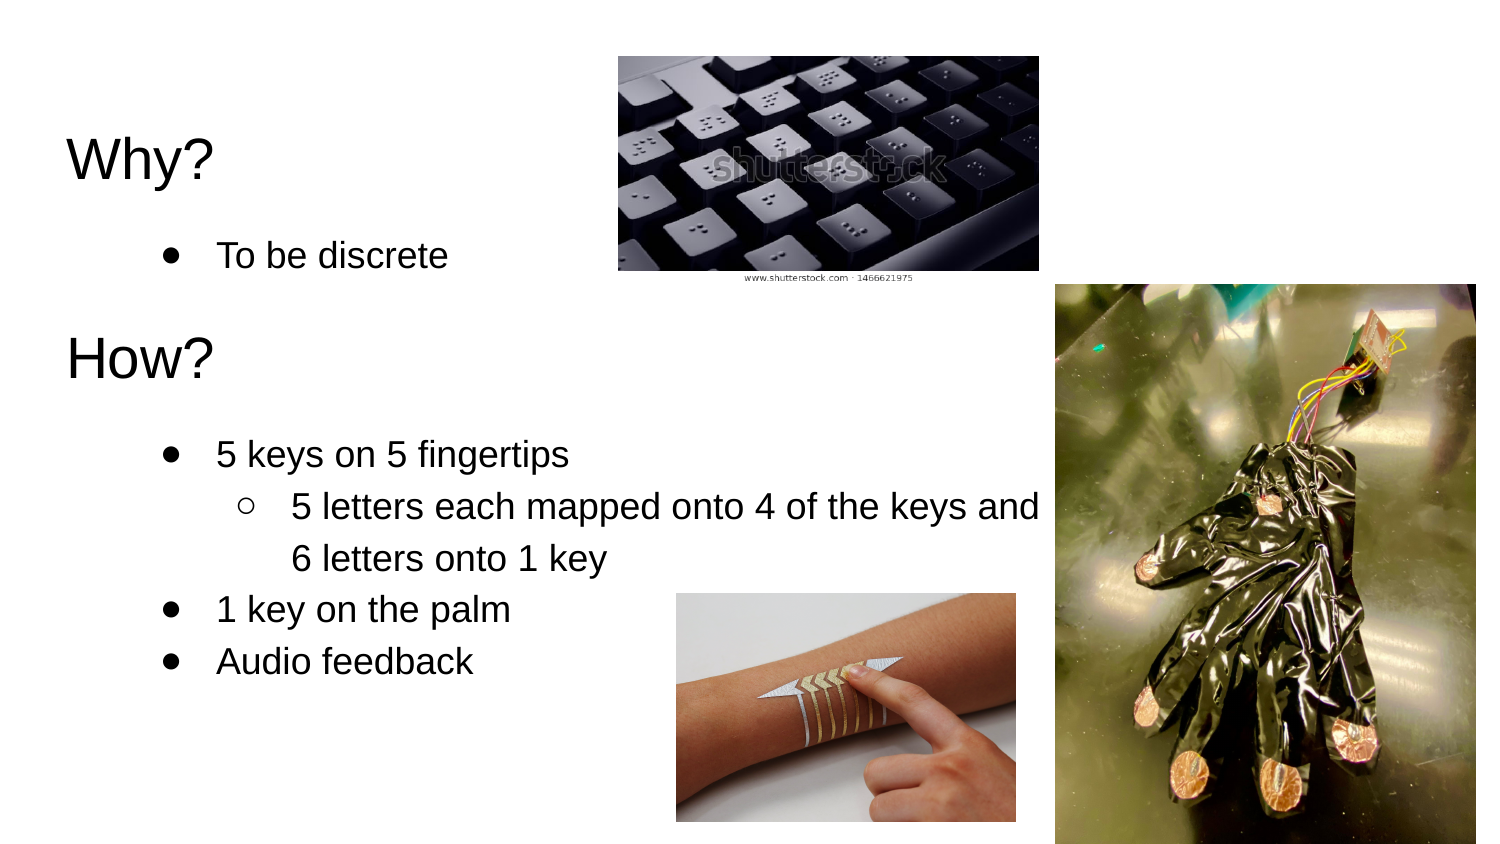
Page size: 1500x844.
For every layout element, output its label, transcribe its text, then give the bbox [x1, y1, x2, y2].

picture [618, 56, 1039, 285]
picture [676, 593, 1016, 823]
picture [1055, 284, 1476, 844]
list Why? To be discrete How? 5 keys on 5 fingertips 5 letters each mapped onto 4 of the keys and 6 letters onto 1 key 1 key on the palm Audio feedback [51, 95, 1056, 692]
